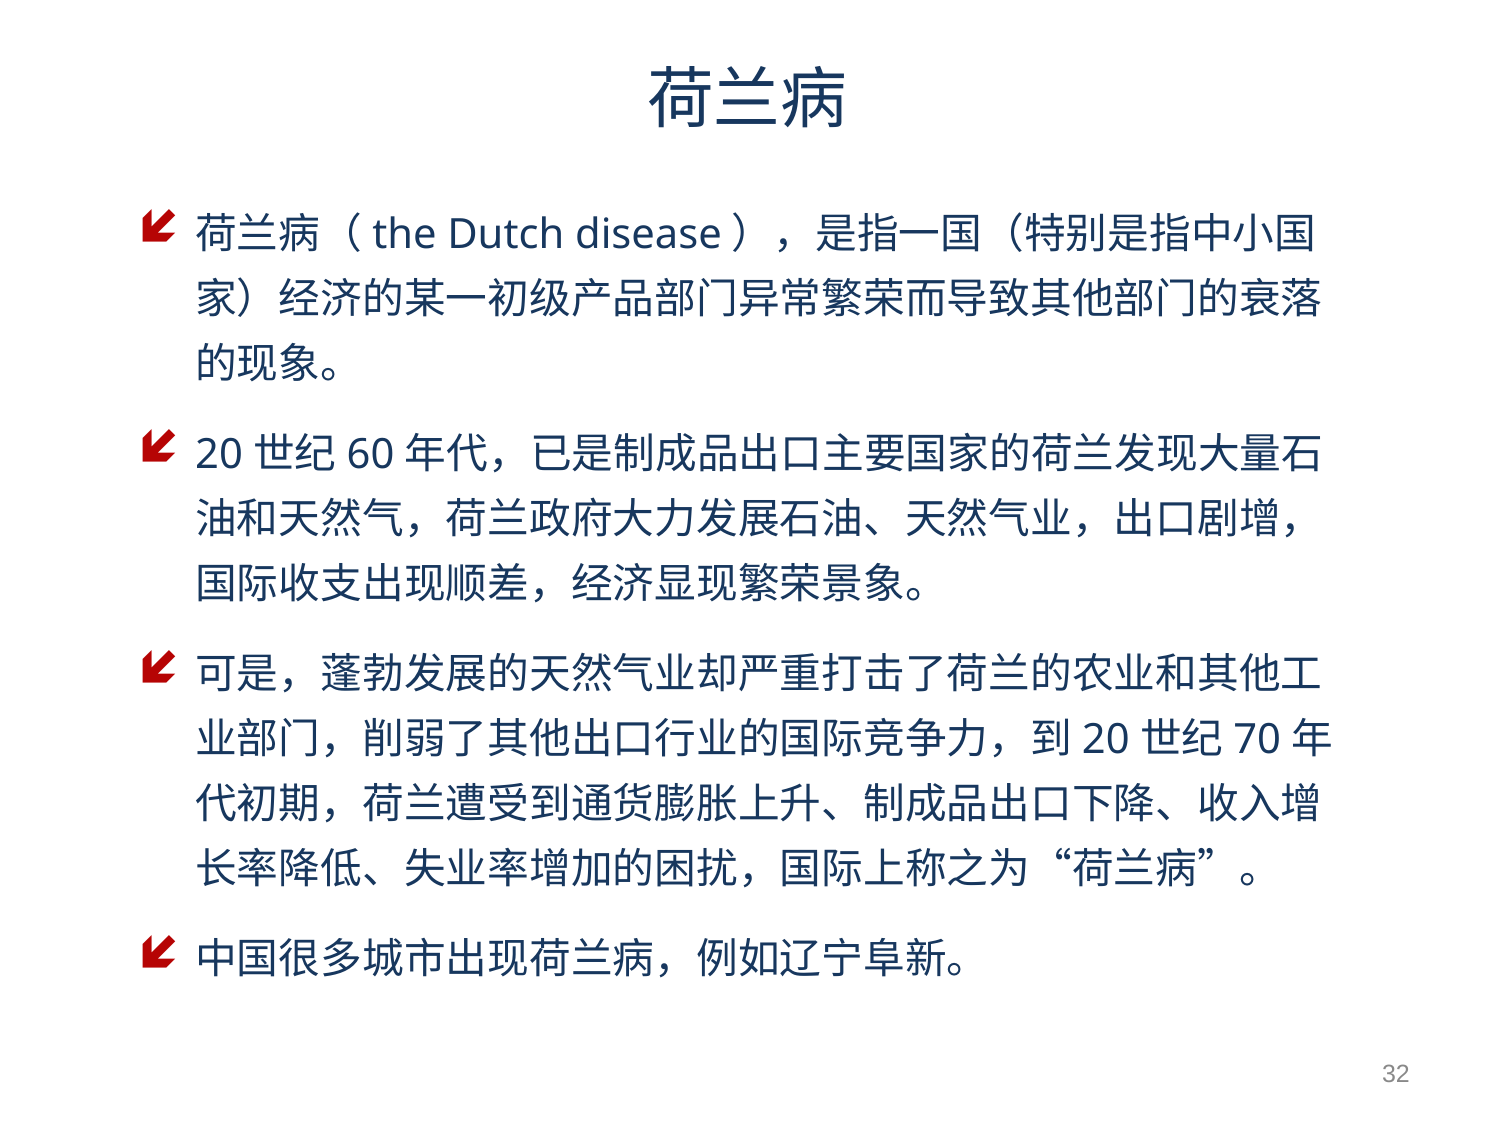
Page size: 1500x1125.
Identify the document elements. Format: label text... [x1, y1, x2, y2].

list 荷兰病（the Dutch disease），是指一国（特别是指中小国家）经济的某一初级产品部门异常繁荣而导致其他部门的衰落的现象。 20世纪60年代，已是制成品出口主要国家的荷兰发现大量石油和天然气，荷兰政府大力发展石油、天然气业，出口剧增，国际收支出现顺差，经济显现繁荣景象。 可是，蓬勃发展的天然气业却严重打击了荷兰的农业和其他工业部门，削弱了其他出口行业的国际竞争力，到20世纪70年代初期，荷兰遭受到通货膨胀上升、制成品出口下降、收入增长率降低、失业率增加的困扰，国际上称之为“荷兰病”。 中国很多城市出现荷兰病，例如辽宁阜新。 [123, 184, 1367, 850]
slide_number 32 [1074, 1042, 1425, 1103]
title 荷兰病 [111, 45, 1383, 146]
